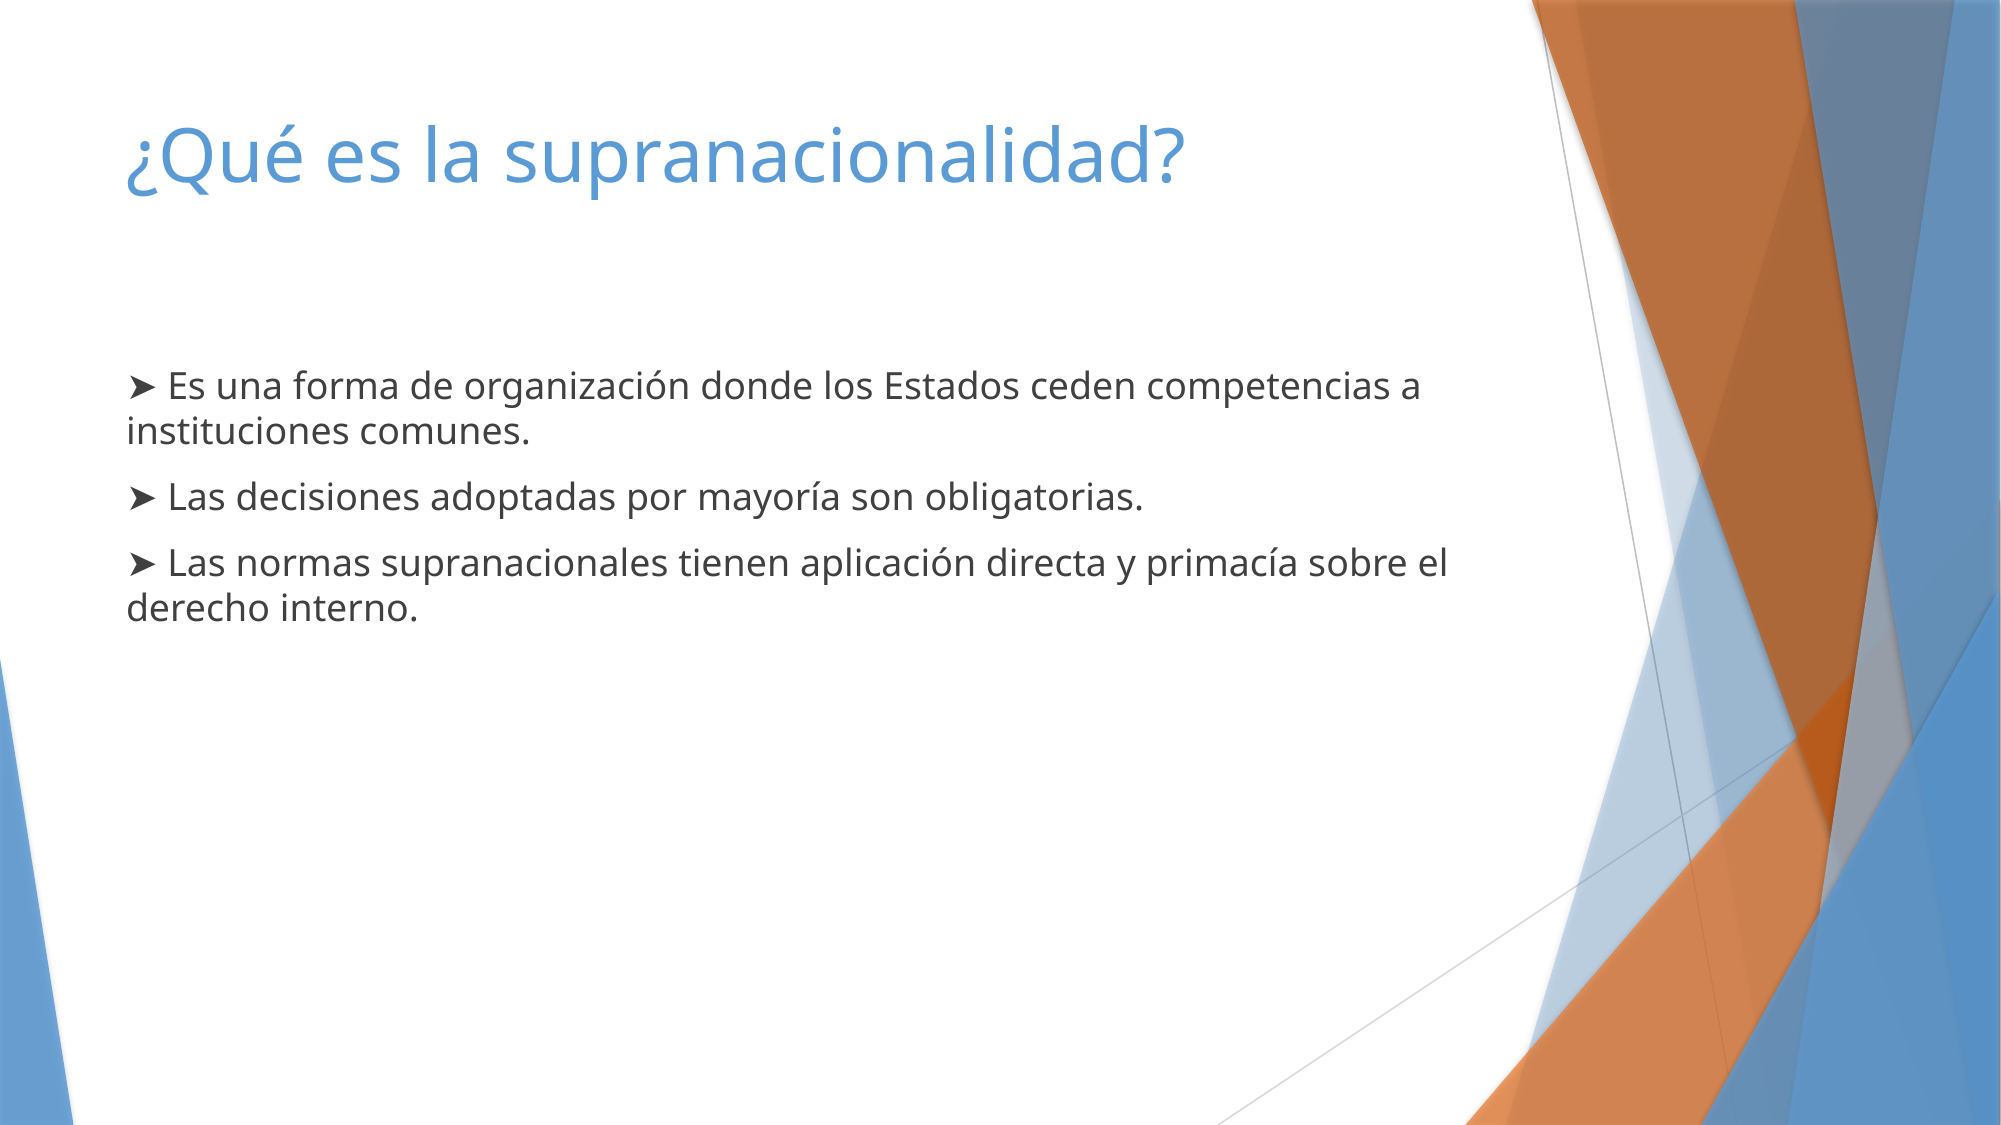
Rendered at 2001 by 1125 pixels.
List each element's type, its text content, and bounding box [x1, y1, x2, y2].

list ➤ Es una forma de organización donde los Estados ceden competencias a instituciones comunes. ➤ Las decisiones adoptadas por mayoría son obligatorias. ➤ Las normas supranacionales tienen aplicación directa y primacía sobre el derecho interno. [111, 354, 1522, 992]
title ¿Qué es la supranacionalidad? [111, 99, 1522, 317]
